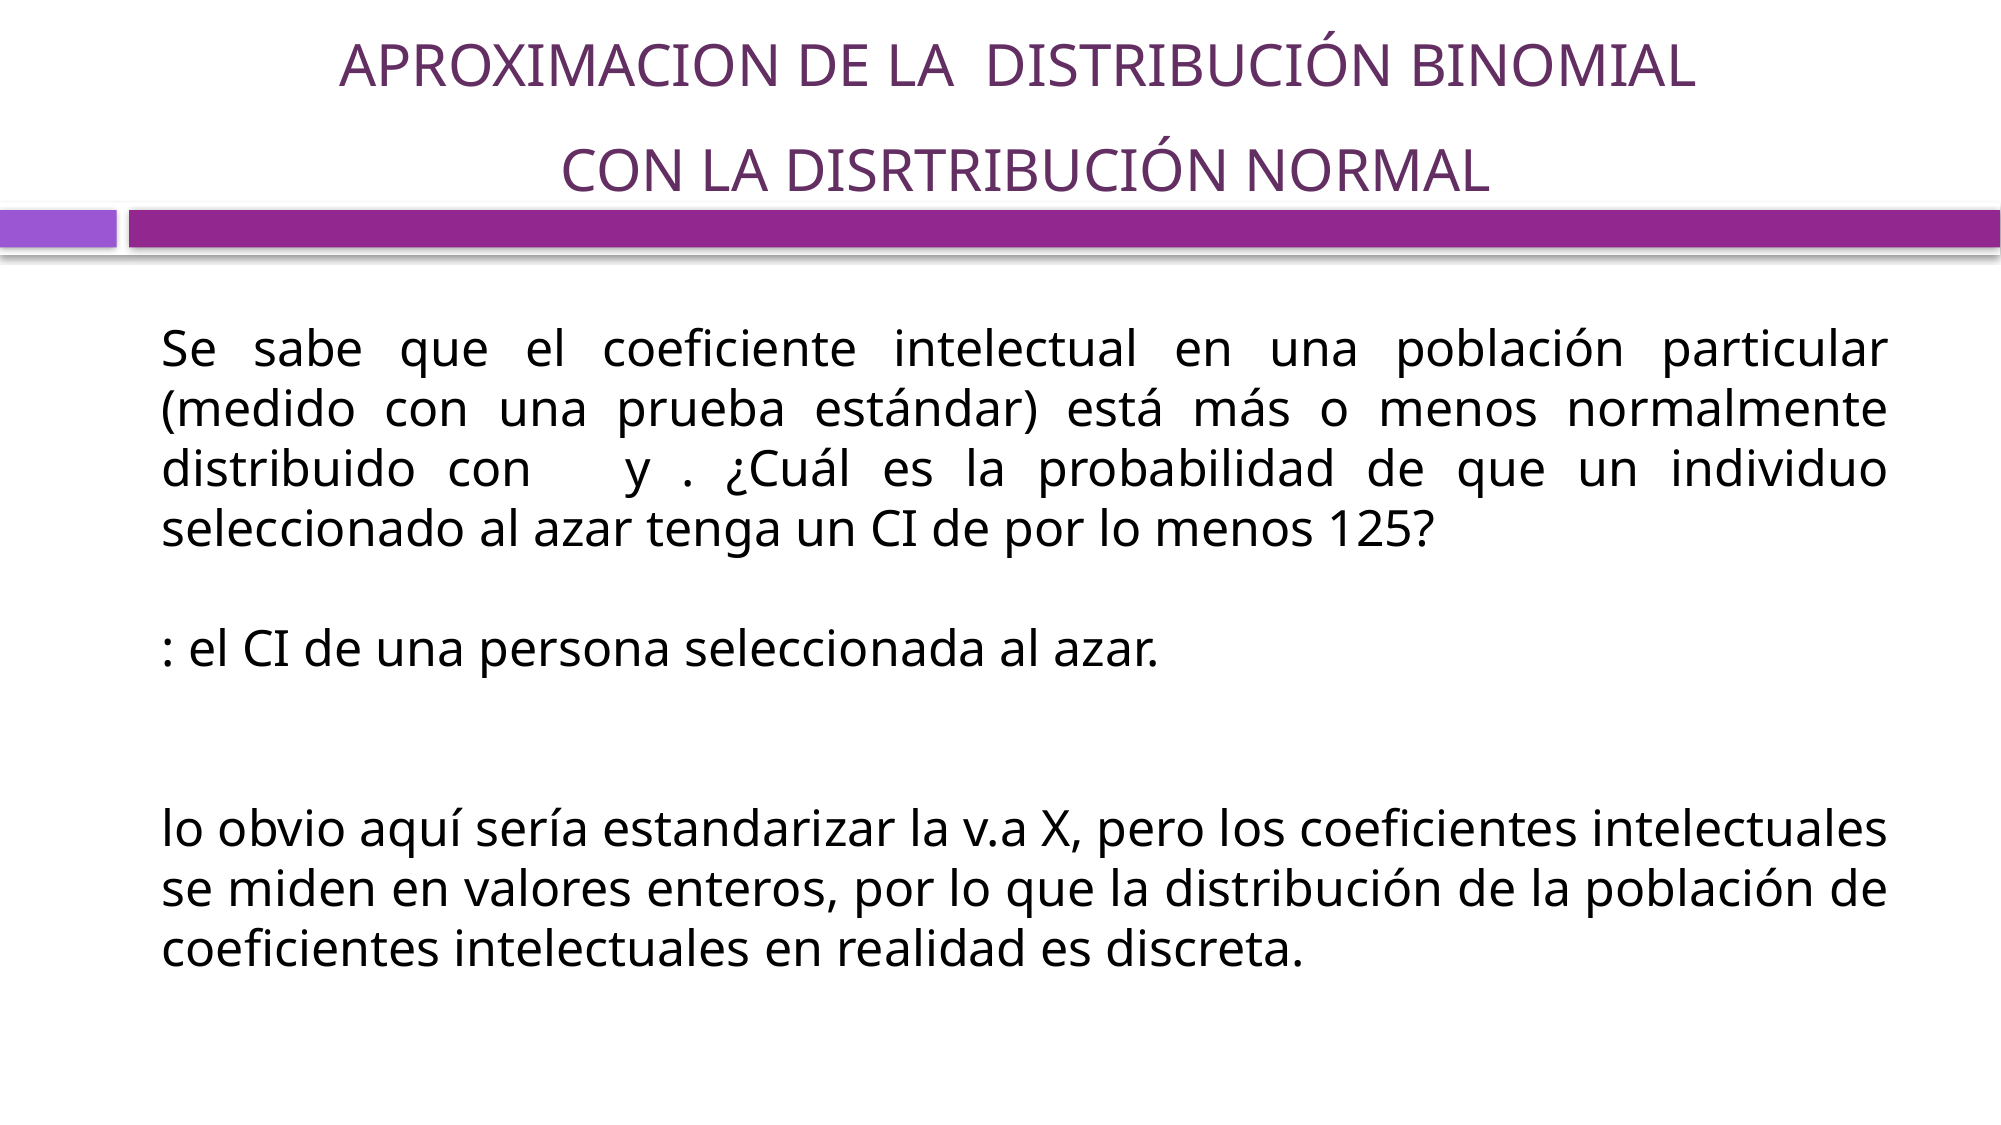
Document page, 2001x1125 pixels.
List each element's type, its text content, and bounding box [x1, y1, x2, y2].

text_box APROXIMACION DE LA DISTRIBUCIÓN BINOMIAL CON LA DISRTRIBUCIÓN NORMAL [138, 0, 1914, 211]
